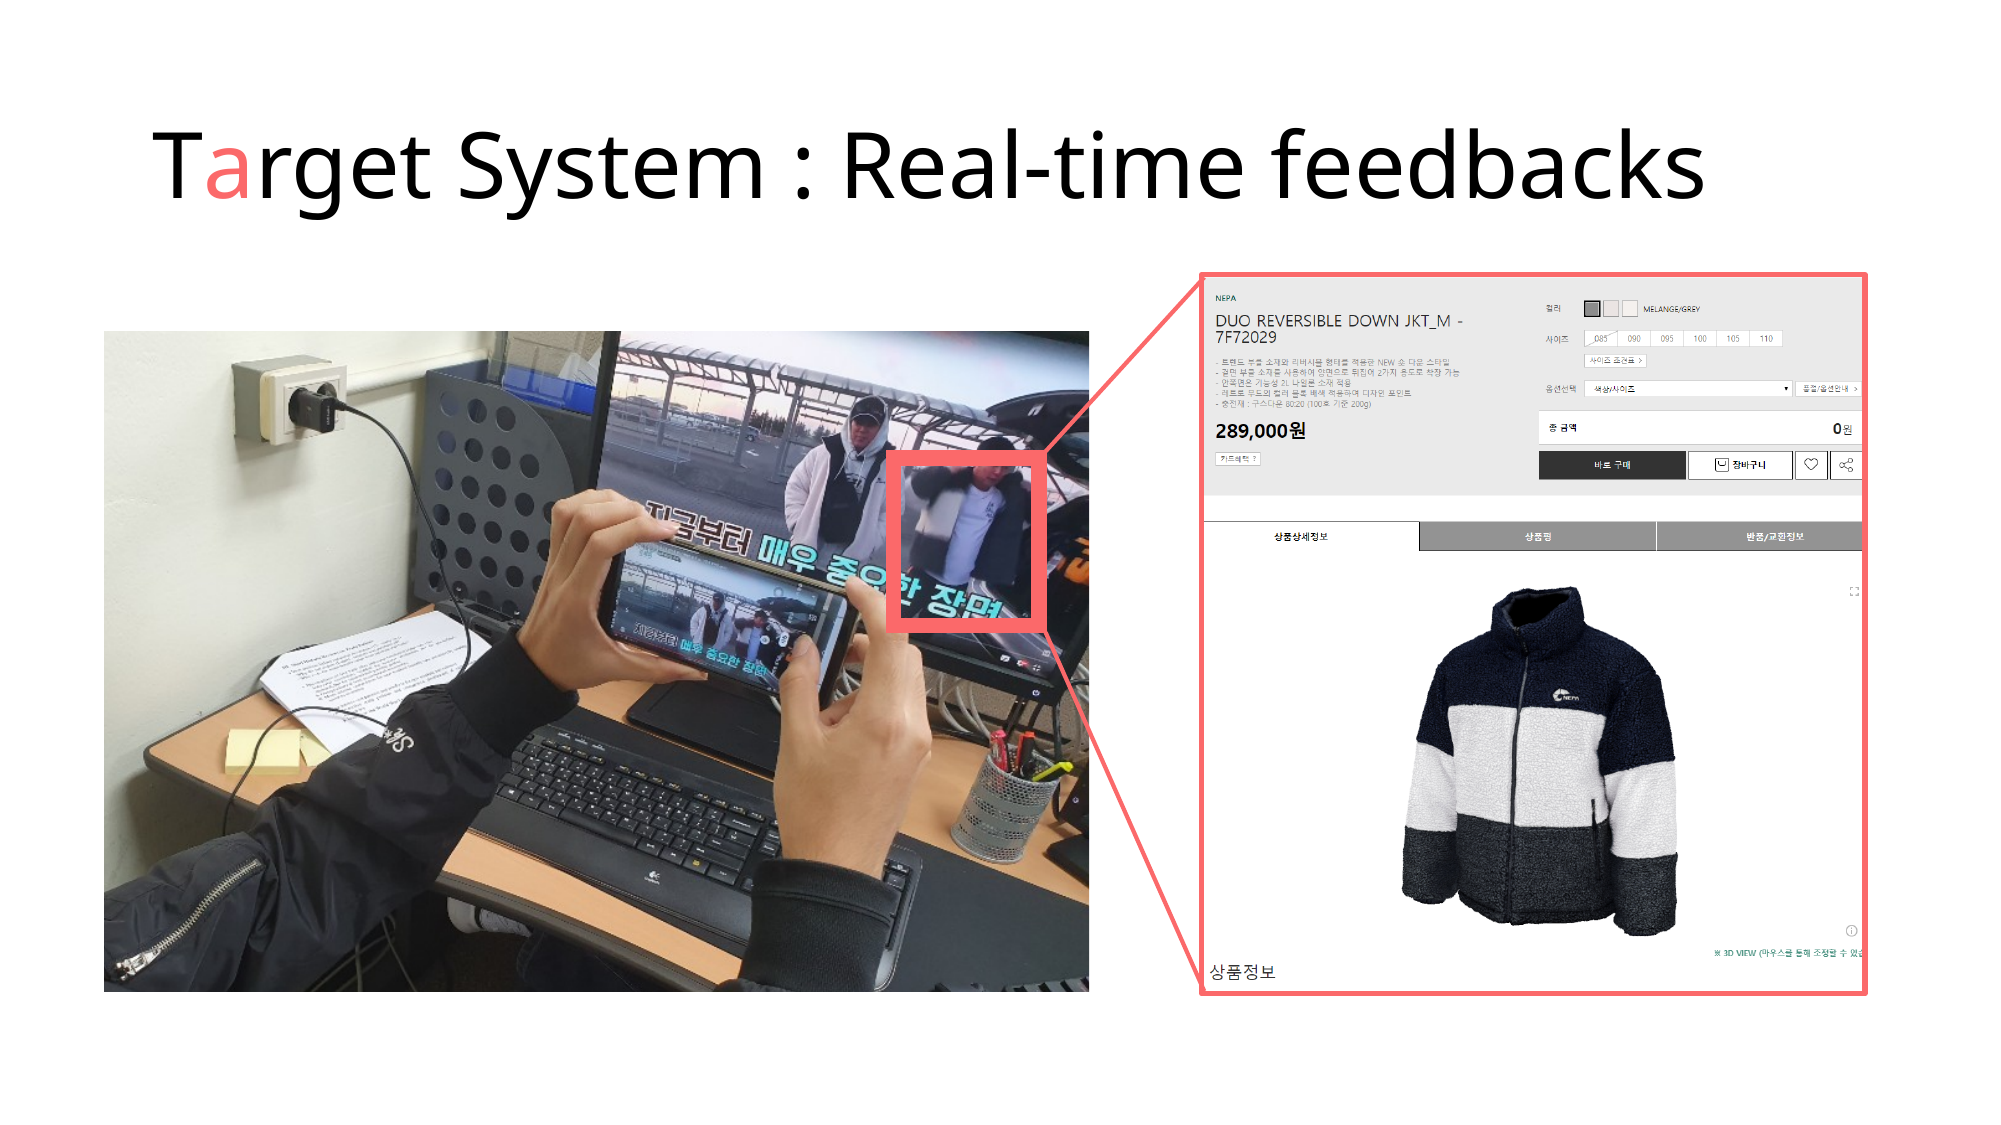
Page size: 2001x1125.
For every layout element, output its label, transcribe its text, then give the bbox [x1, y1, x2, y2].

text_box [1045, 632, 1205, 992]
title Target System : Real-time feedbacks [137, 59, 1863, 278]
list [1204, 277, 1863, 992]
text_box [1045, 277, 1205, 452]
picture [104, 331, 1090, 992]
